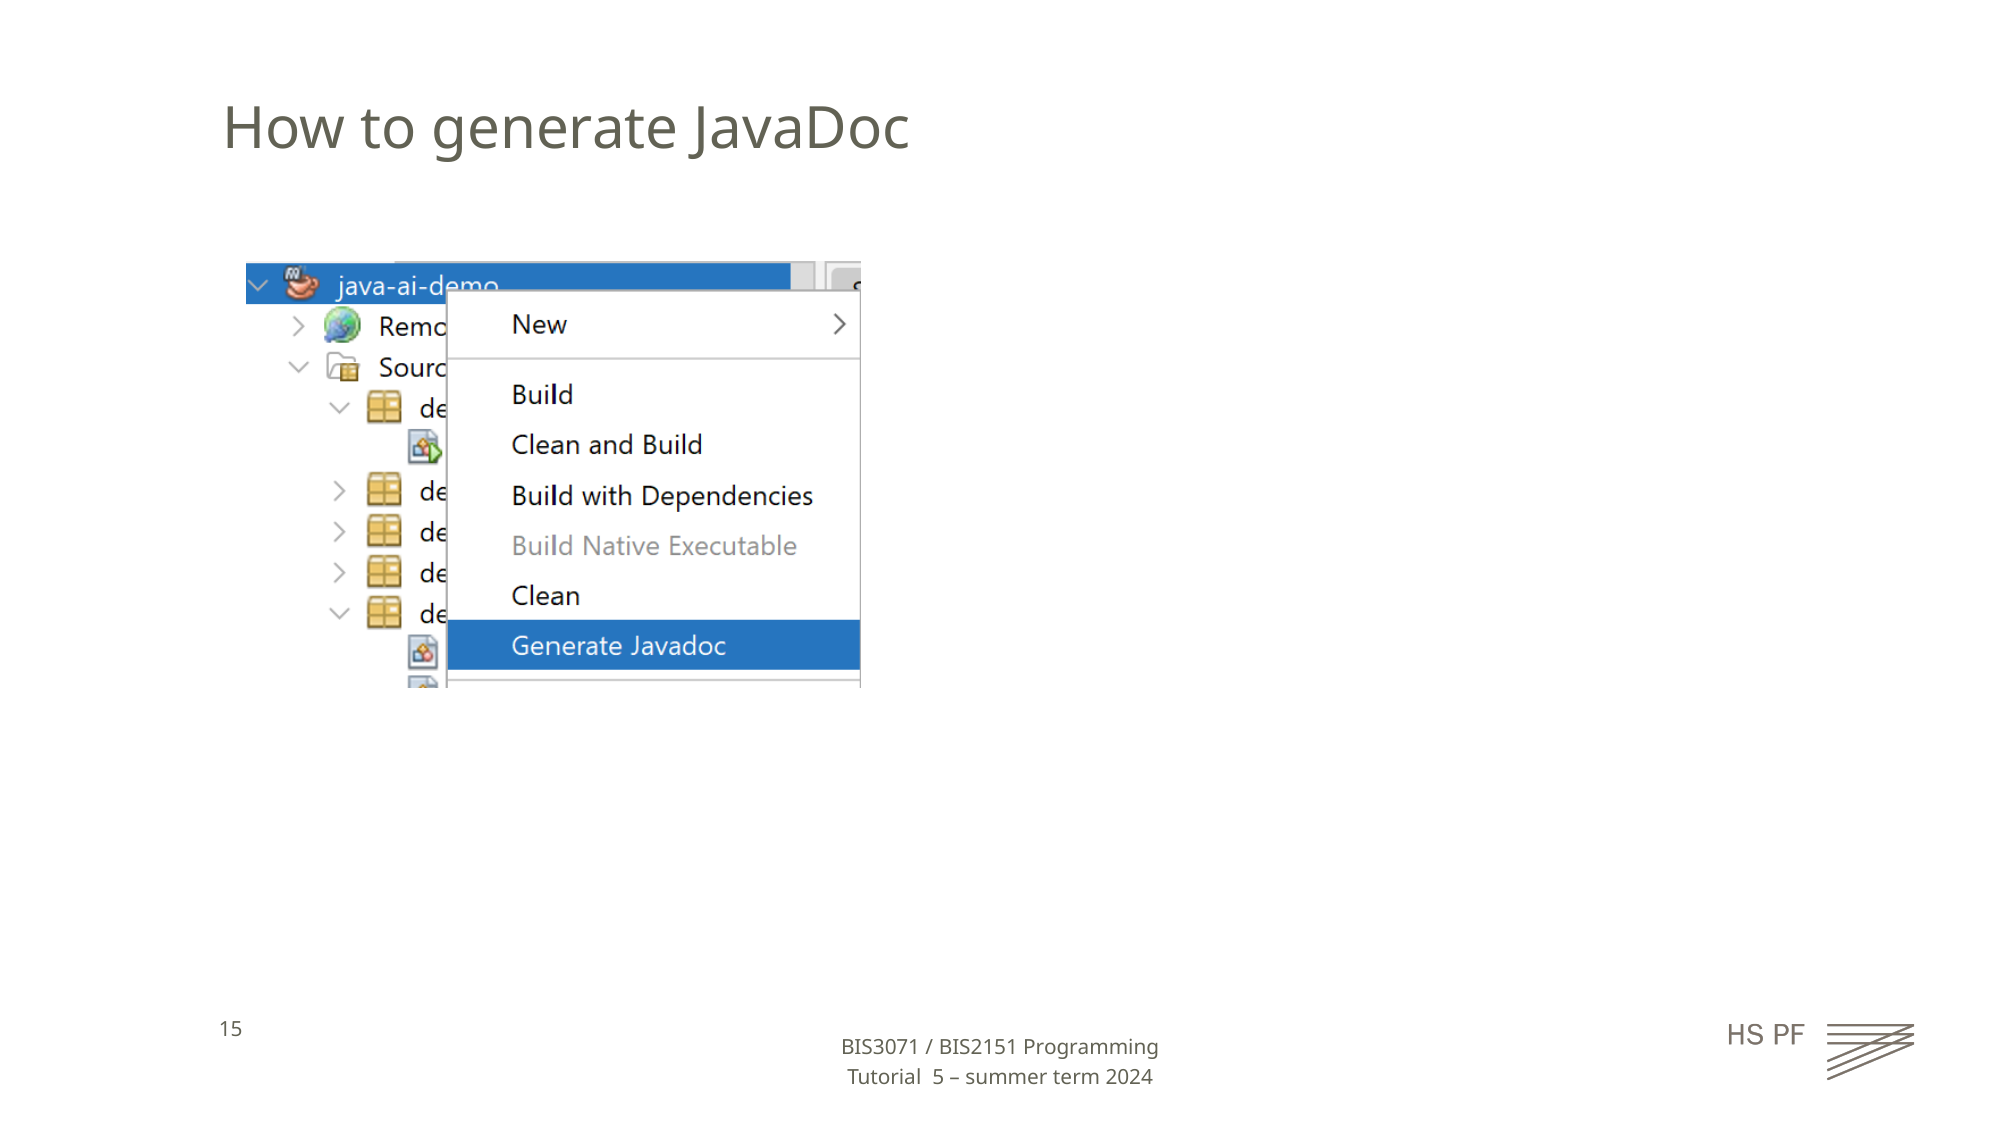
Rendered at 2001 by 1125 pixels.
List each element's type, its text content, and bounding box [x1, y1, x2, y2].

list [246, 261, 861, 688]
picture [1708, 1003, 1935, 1107]
title How to generate JavaDoc [222, 98, 1783, 189]
